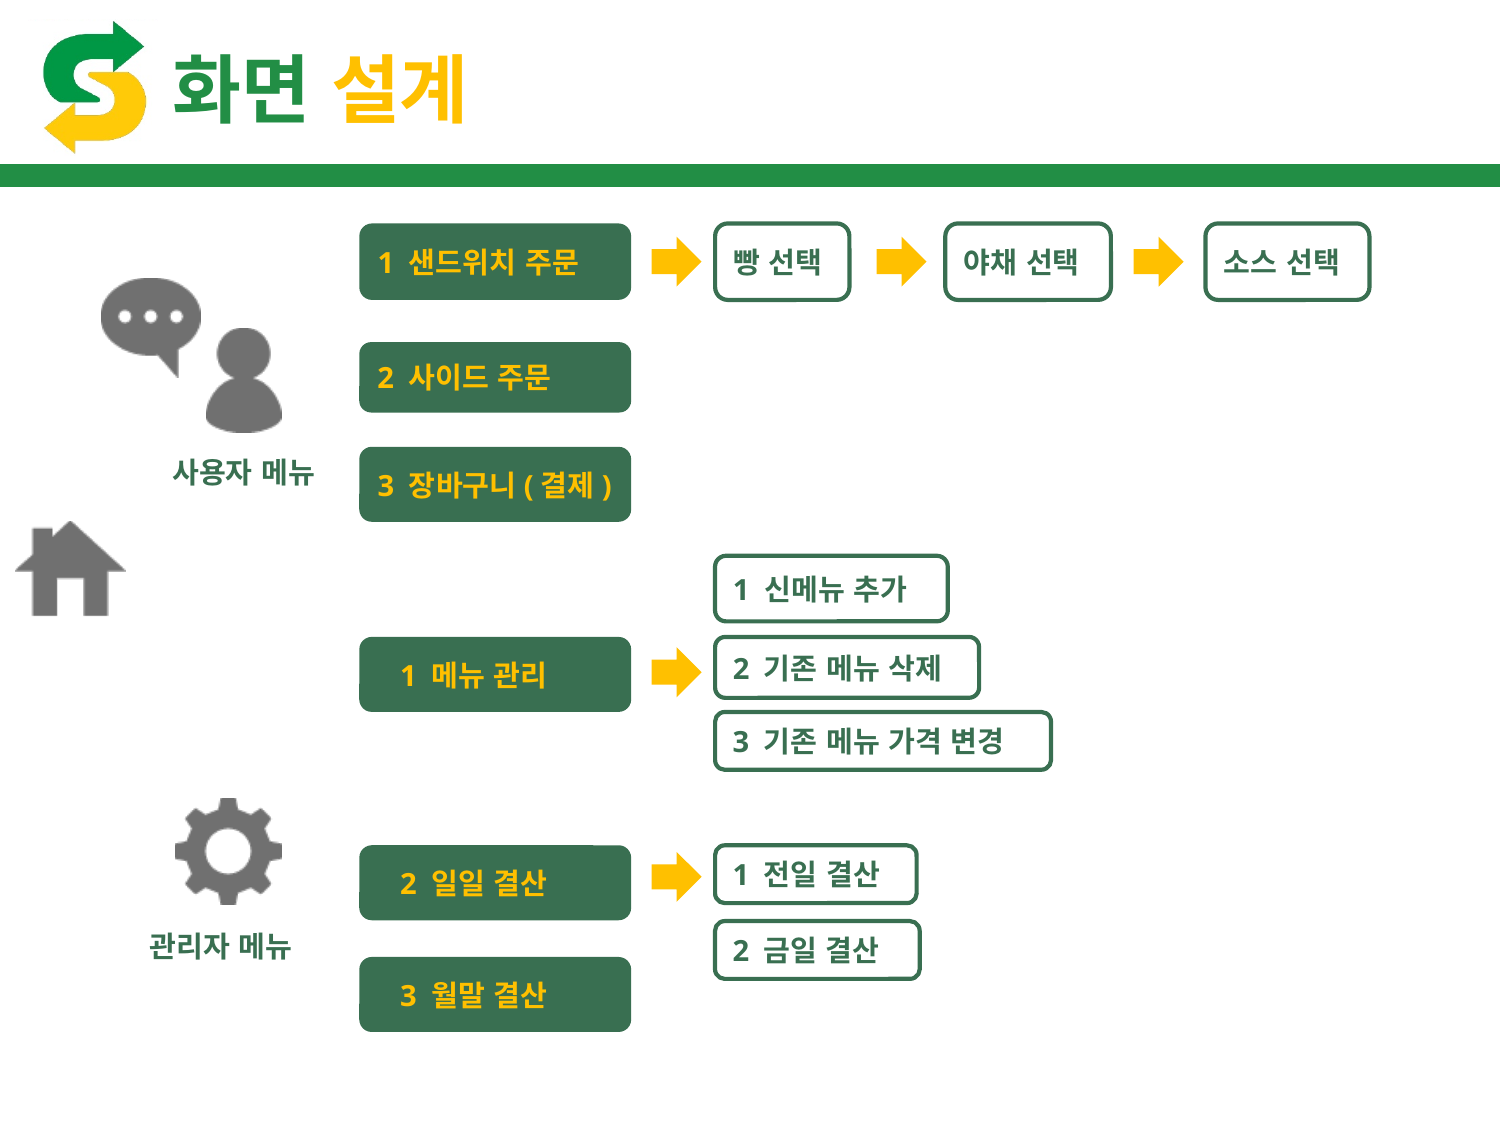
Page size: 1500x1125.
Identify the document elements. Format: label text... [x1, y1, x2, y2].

text_box 1 메뉴 관리 [359, 636, 632, 712]
text_box 1 신메뉴 추가 [715, 555, 948, 622]
text_box [1133, 236, 1184, 287]
picture [174, 798, 282, 906]
text_box 1 샌드위치 주문 [359, 223, 632, 300]
picture [14, 521, 127, 618]
picture [206, 327, 282, 434]
text_box 빵 선택 [715, 223, 850, 300]
text_box [651, 236, 702, 287]
text_box [651, 851, 702, 902]
text_box 사용자 메뉴 [157, 446, 345, 496]
text_box 3 월말 결산 [359, 956, 632, 1032]
text_box 3 기존 메뉴 가격 변경 [715, 711, 1052, 770]
text_box [651, 647, 702, 698]
text_box 관리자 메뉴 [134, 920, 323, 970]
text_box 1 전일 결산 [715, 845, 917, 904]
picture [27, 19, 158, 156]
text_box 3 장바구니(결제) [359, 446, 632, 522]
text_box 2 사이드 주문 [359, 342, 632, 413]
text_box 화면 설계 [162, 34, 783, 139]
text_box 2 일일 결산 [359, 845, 632, 921]
text_box 2 기존 메뉴 삭제 [715, 636, 980, 698]
text_box 야채 선택 [945, 223, 1111, 300]
picture [101, 278, 201, 378]
text_box 소스 선택 [1205, 223, 1370, 300]
text_box [876, 236, 927, 287]
text_box 2 금일 결산 [715, 921, 920, 979]
text_box [0, 166, 1500, 186]
